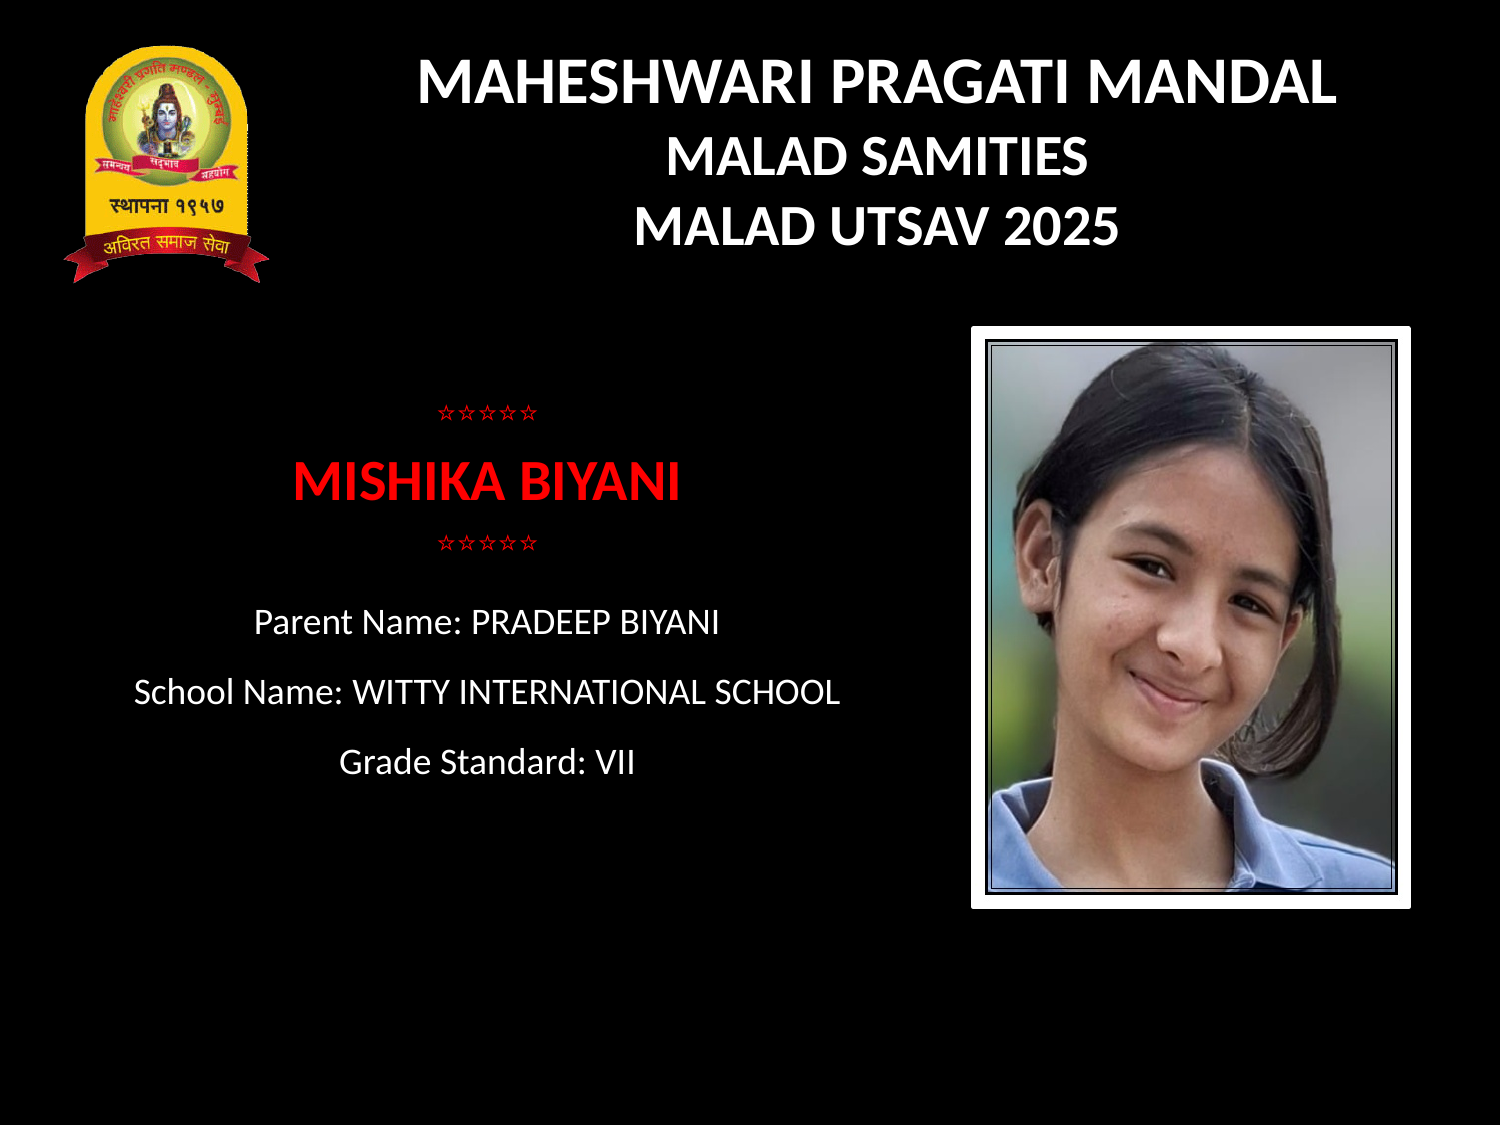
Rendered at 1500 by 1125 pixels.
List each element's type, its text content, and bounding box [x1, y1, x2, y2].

text_box MAHESHWARI PRAGATI MANDAL MALAD SAMITIES MALAD UTSAV 2025 [401, 29, 1354, 265]
text_box ⭐⭐⭐⭐⭐ MISHIKA BIYANI ⭐⭐⭐⭐⭐ Parent Name: PRADEEP BIYANI School Name: WITTY INTERNATIONAL SCHOOL Grade Standard: VII [74, 386, 900, 790]
picture [29, 29, 297, 301]
picture [974, 329, 1408, 907]
